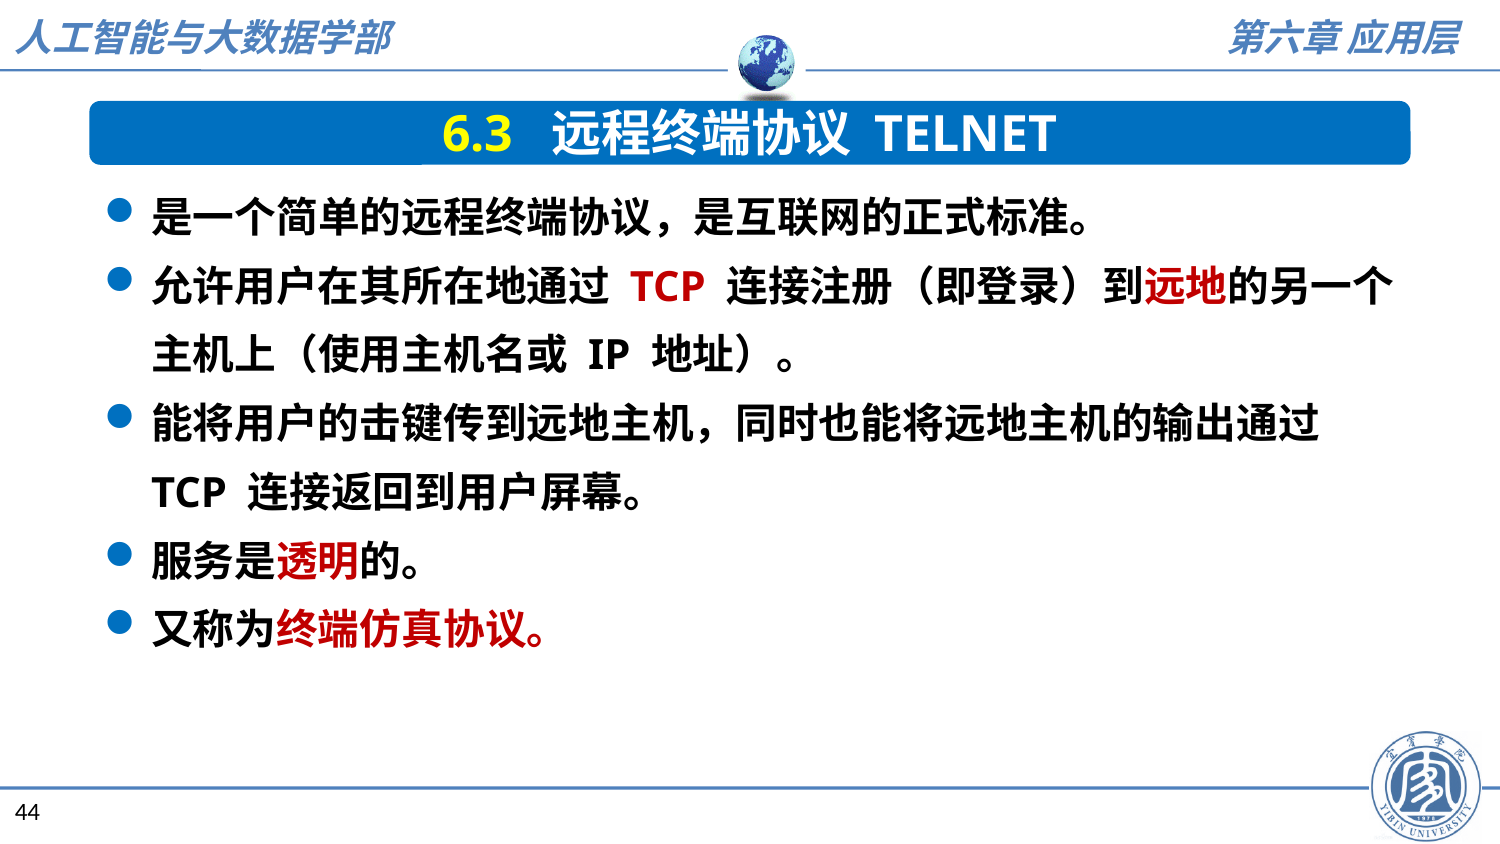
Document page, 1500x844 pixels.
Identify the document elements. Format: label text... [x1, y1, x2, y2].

picture [736, 33, 796, 94]
slide_number 44 [0, 787, 350, 833]
text_box [1073, 100, 1411, 165]
text_box 是一个简单的远程终端协议，是互联网的正式标准。 允许用户在其所在地通过 TCP 连接注册（即登录）到远地的另一个主机上（使用主机名或 IP 地址）。 能将用户的击键传到远地主机，同时也能将远地主机的输出通过 TCP 连接返回到用户屏幕。 服务是透明的。 又称为终端仿真协议。 [89, 164, 1411, 661]
text_box [89, 100, 427, 165]
text_box 6.3 远程终端协议 TELNET [427, 94, 1073, 169]
